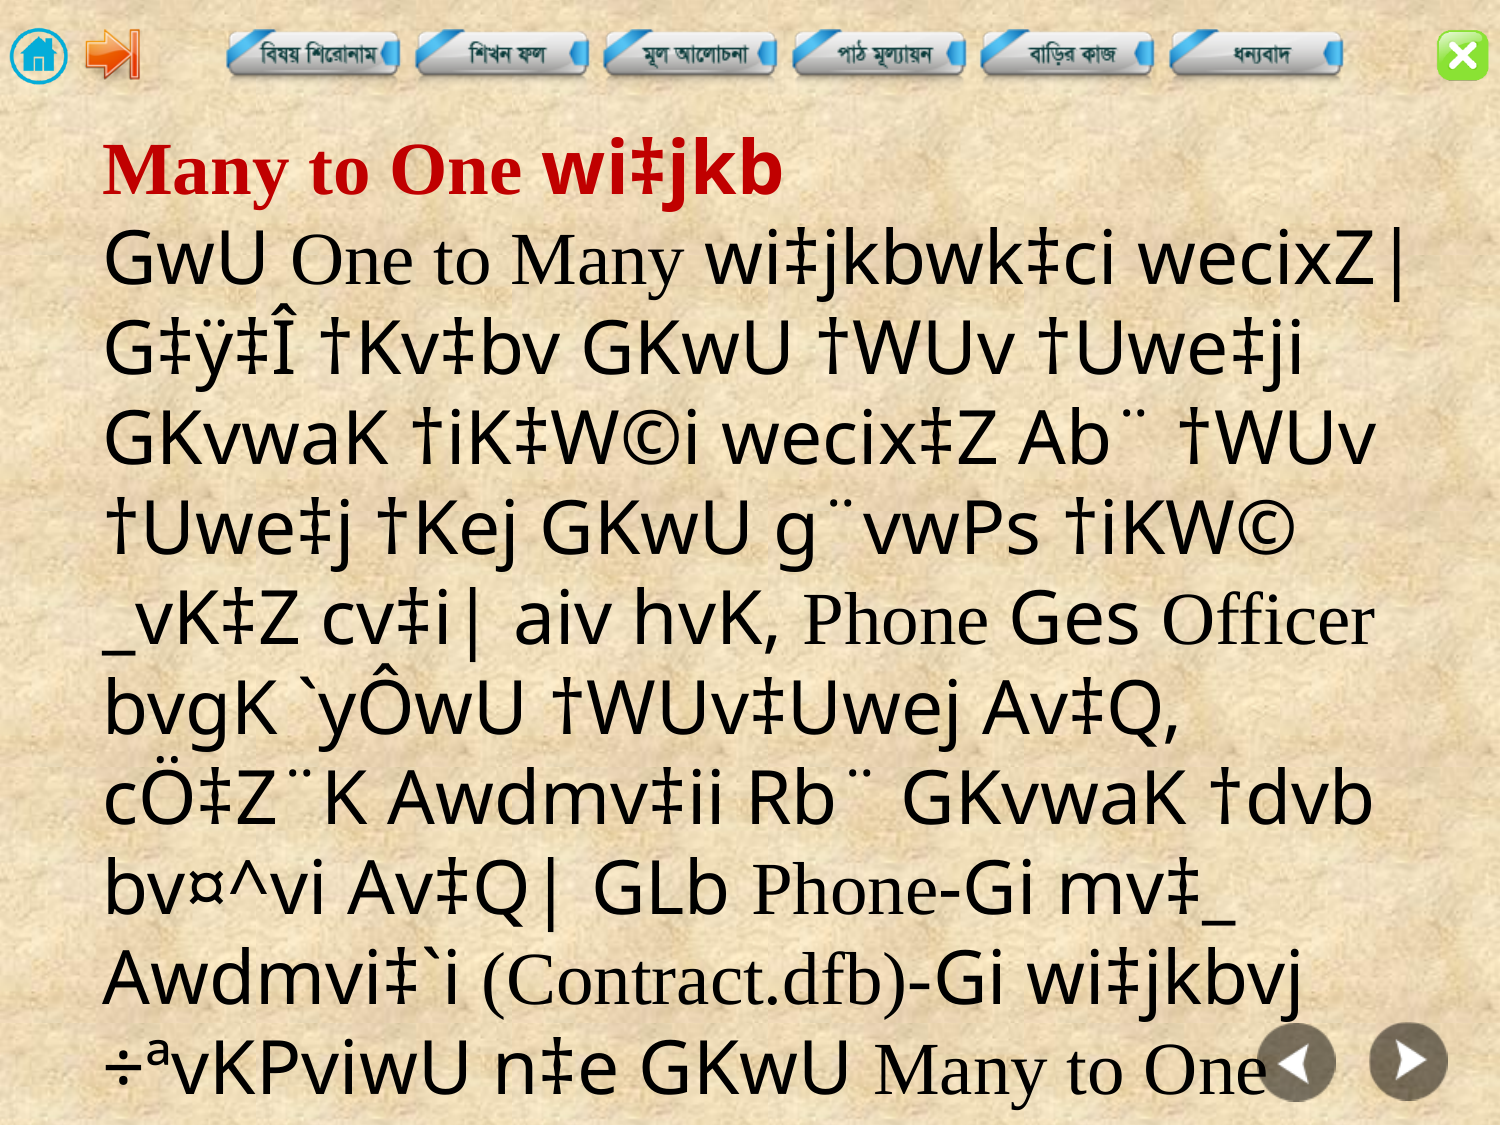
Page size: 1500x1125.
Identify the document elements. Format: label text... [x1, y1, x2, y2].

picture [0, 0, 1500, 1125]
picture [1256, 1022, 1336, 1102]
picture [1368, 1022, 1448, 1102]
text_box Many to One wi‡jkb GwU One to Many wi‡jkbwk‡ci wecixZ| G‡ÿ‡Î †Kv‡bv GKwU †WUv †Uwe‡ji GKvwaK †iK‡W©i wecix‡Z Ab¨ †WUv †Uwe‡j †Kej GKwU g¨vwPs †iKW© _vK‡Z cv‡i| aiv hvK, Phone Ges Officer bvgK `yÔwU †WUv‡Uwej Av‡Q, cÖ‡Z¨K Awdmv‡ii Rb¨ GKvwaK †dvb bv¤^vi Av‡Q| GLb Phone-Gi mv‡_ Awdmvi‡`i (Contract.dfb)-Gi wi‡jkbvj ÷ªvKPviwU n‡e GKwU Many to One wi‡jkb| [87, 112, 1463, 1125]
